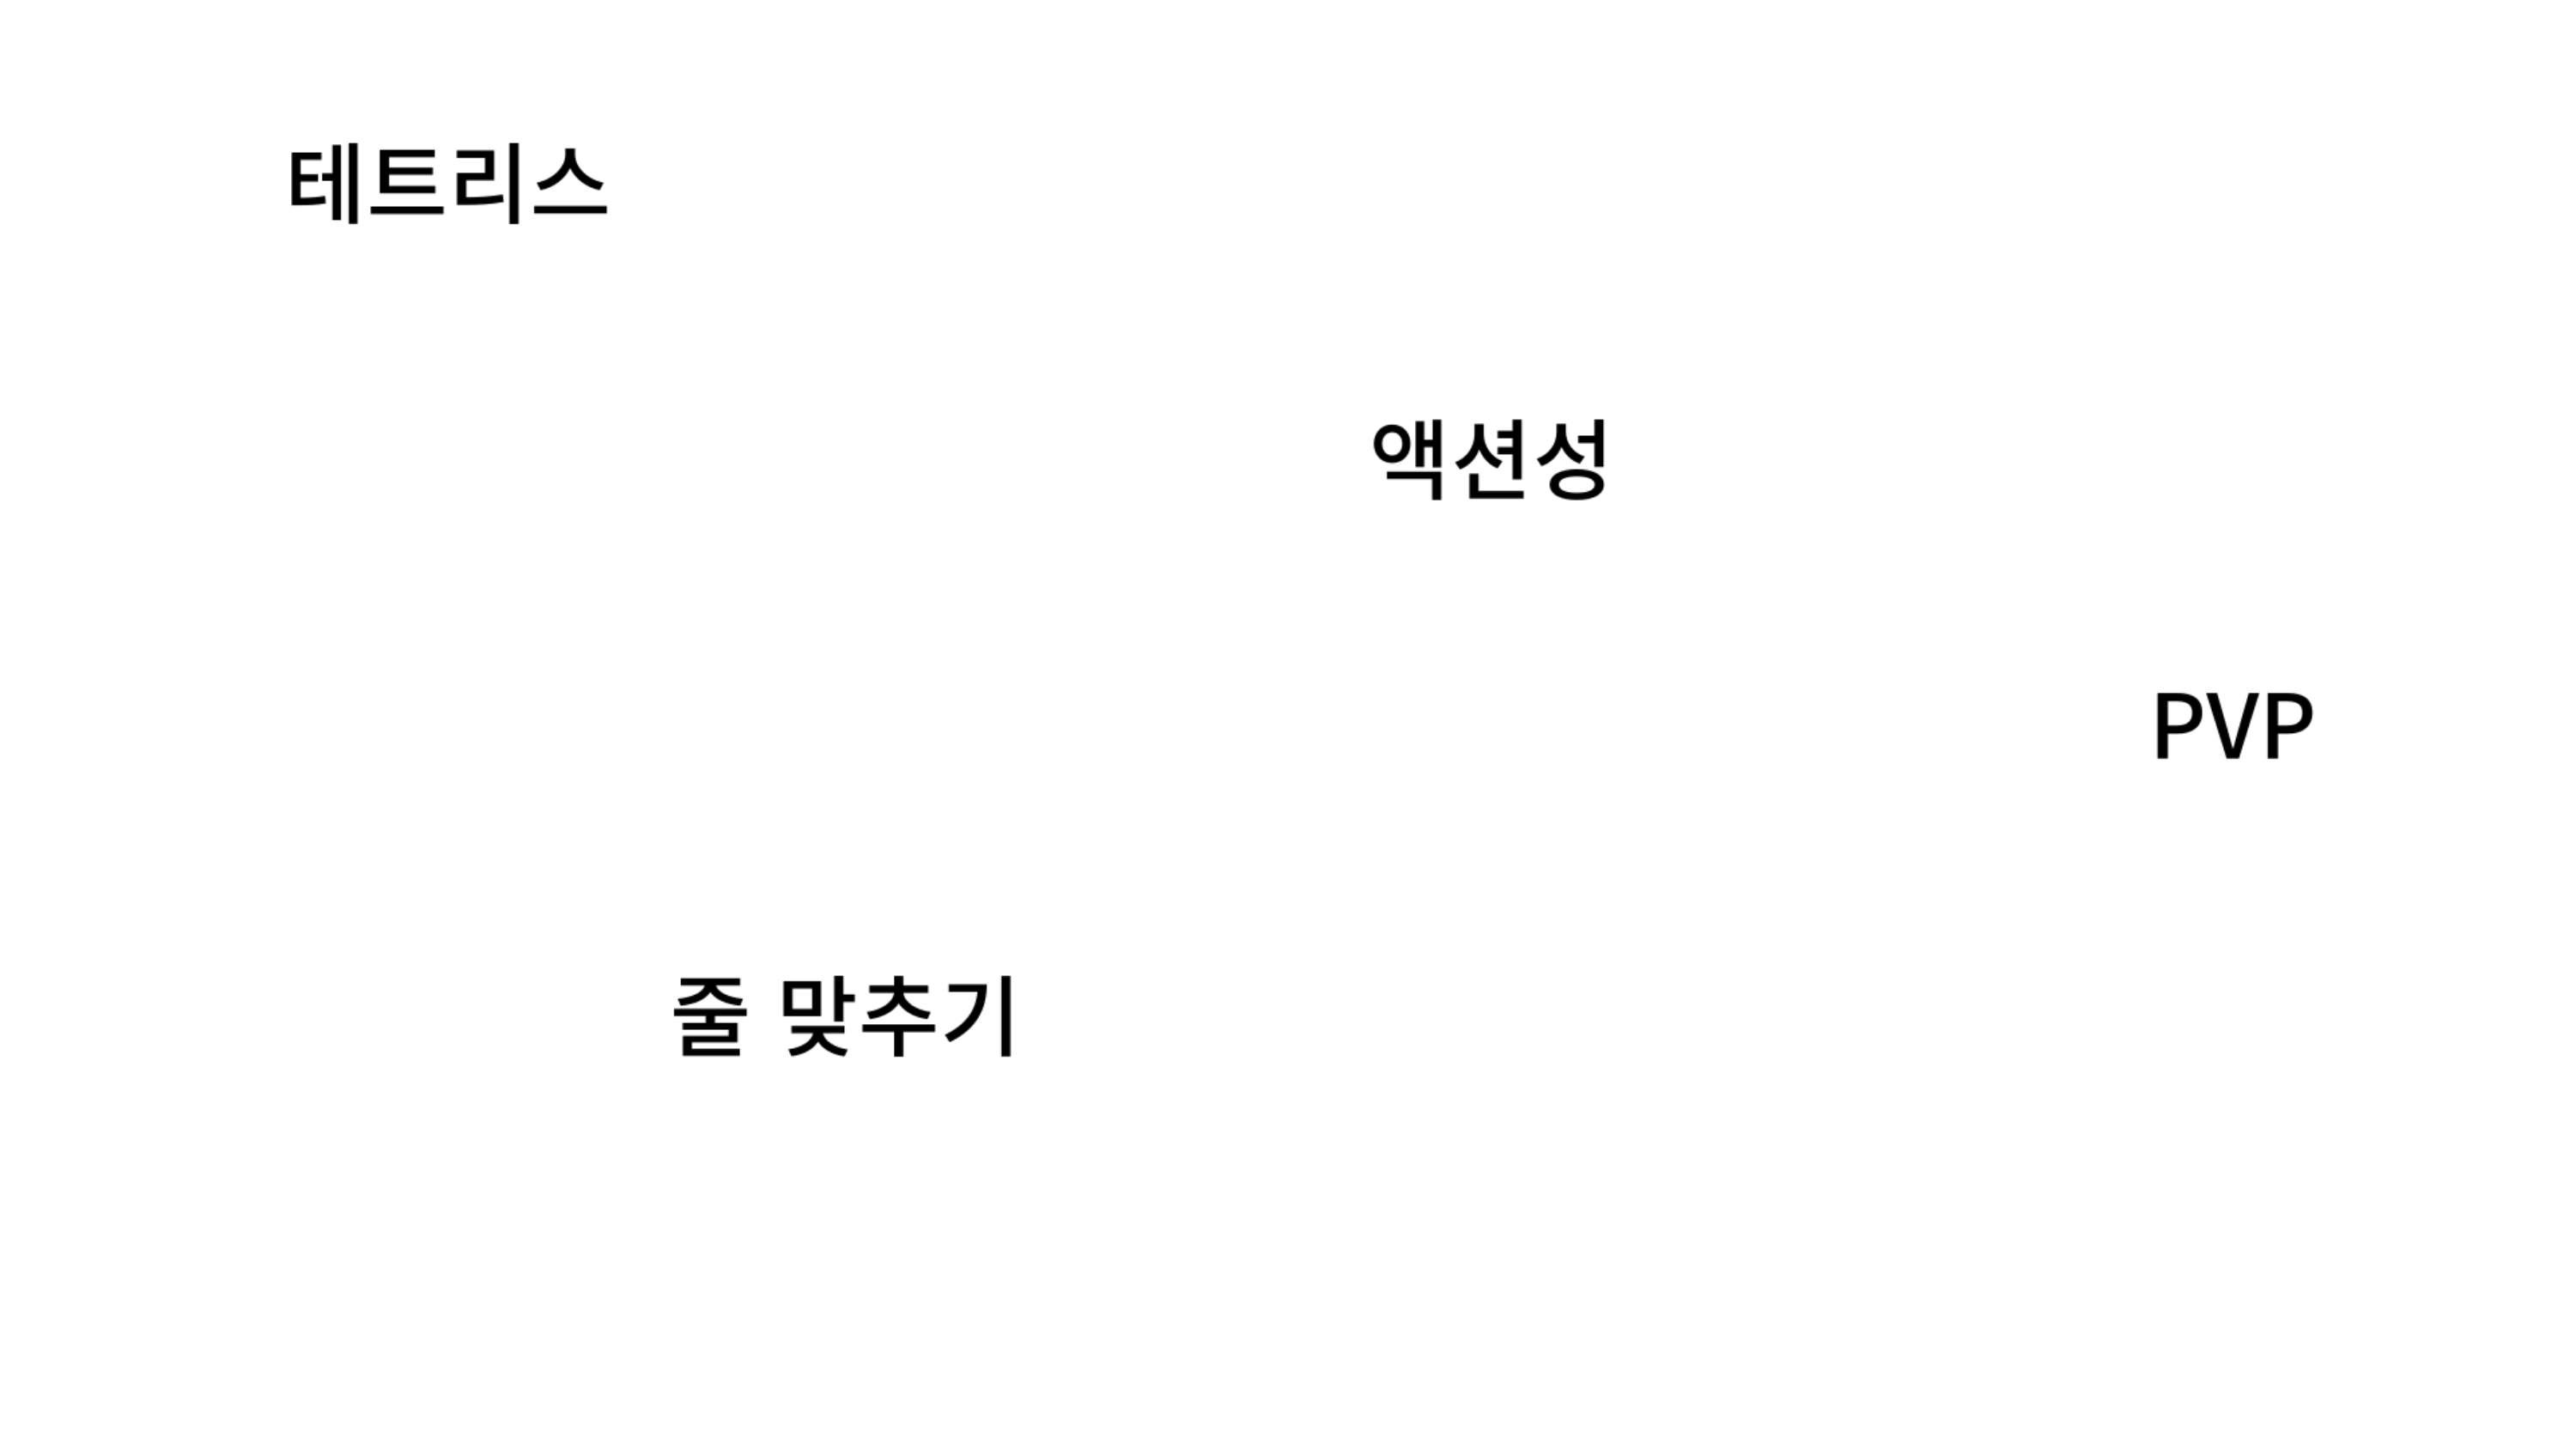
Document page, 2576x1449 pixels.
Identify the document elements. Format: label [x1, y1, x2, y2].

picture [1176, 382, 1645, 541]
picture [1917, 642, 2358, 834]
picture [530, 938, 1053, 1099]
picture [268, 106, 648, 266]
